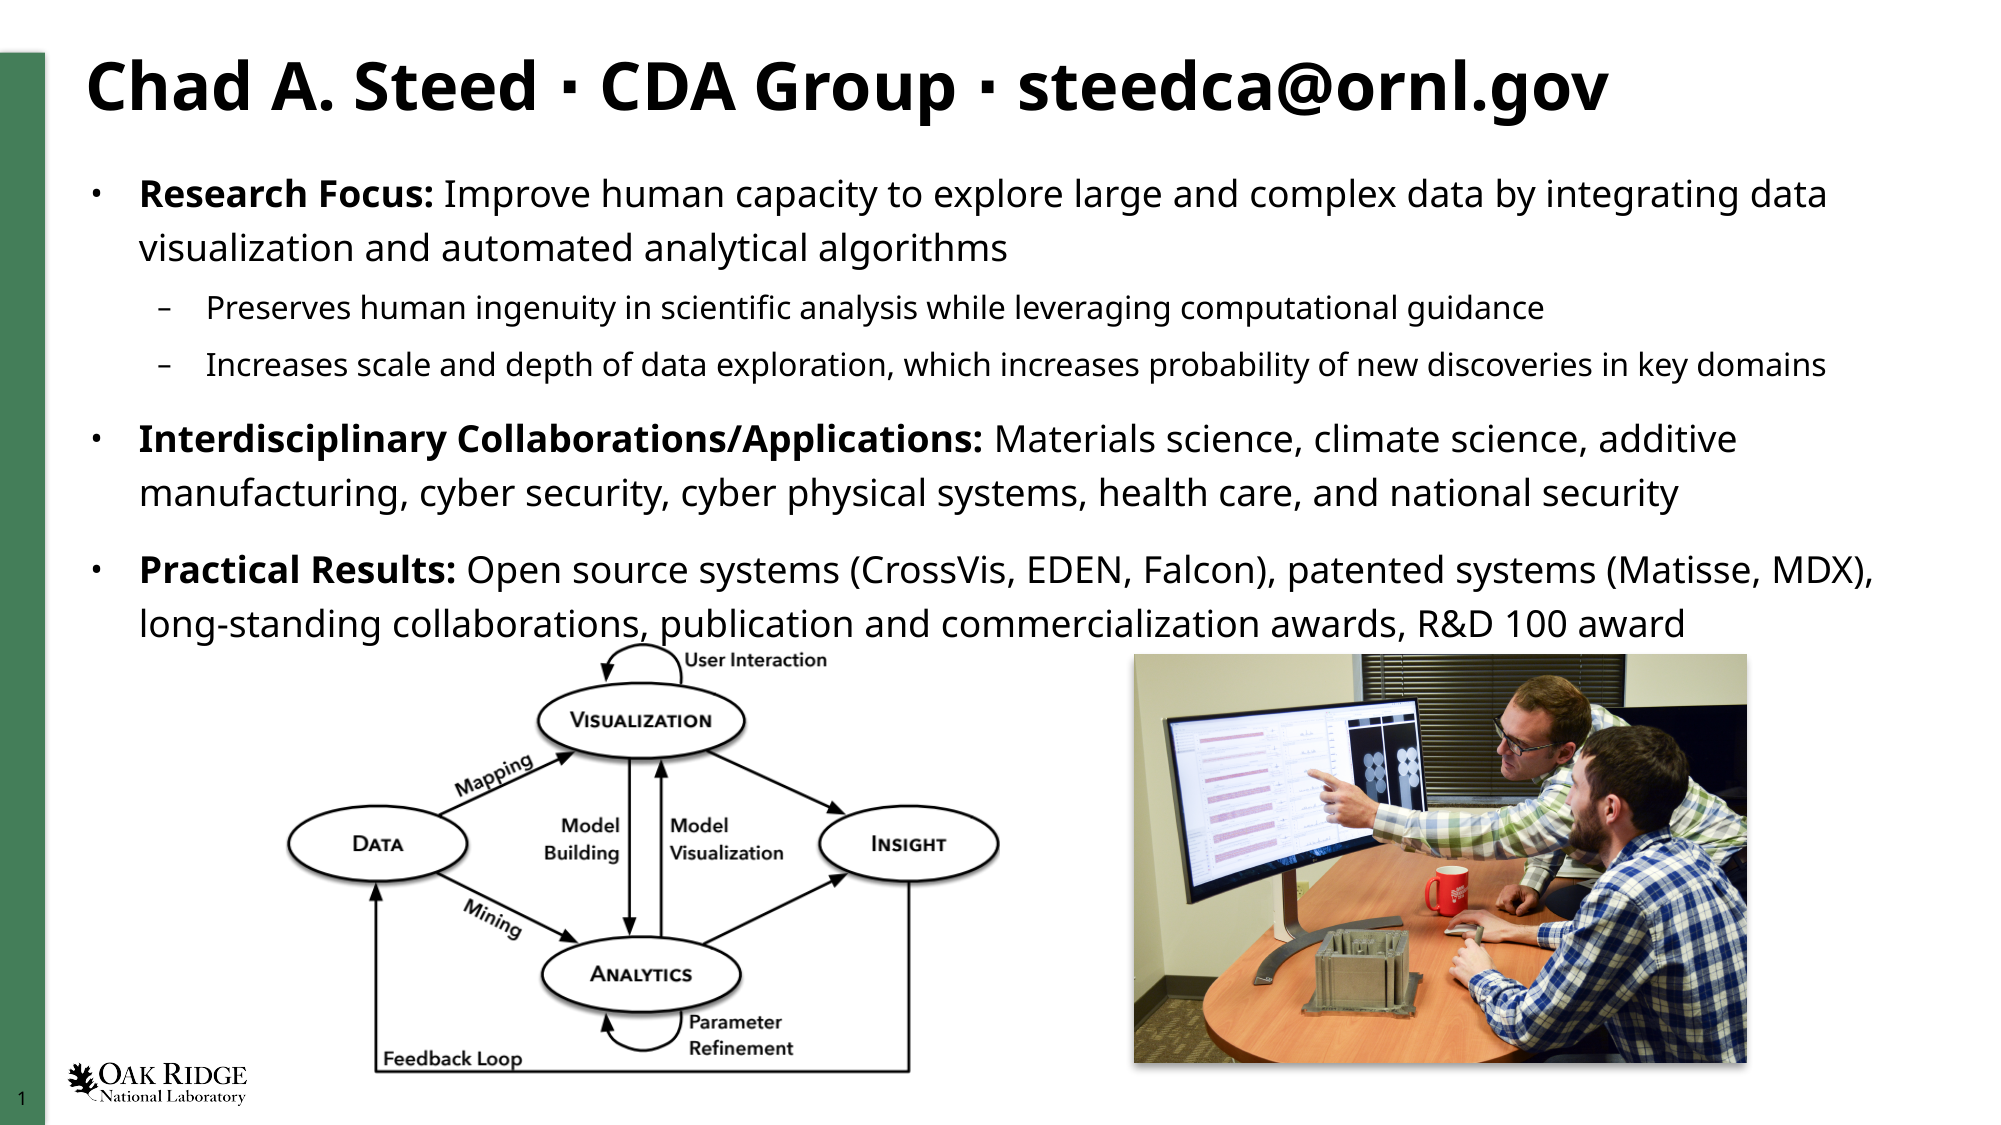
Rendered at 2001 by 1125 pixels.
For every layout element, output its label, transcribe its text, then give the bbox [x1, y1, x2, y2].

picture [285, 638, 1001, 1079]
list Research Focus: Improve human capacity to explore large and complex data by integrating data visualization and automated analytical algorithms Preserves human ingenuity in scientific analysis while leveraging computational guidance Increases scale and depth of data exploration, which increases probability of new discoveries in key domains Interdisciplinary Collaborations/Applications: Materials science, climate science, additive manufacturing, cyber security, cyber physical systems, health care, and national security Practical Results: Open source systems (CrossVis, EDEN, Falcon), patented systems (Matisse, MDX), long-standing collaborations, publication and commercialization awards, R&D 100 award [75, 153, 1946, 666]
title Chad A. Steed ∙ CDA Group ∙ steedca@ornl.gov [70, 44, 1946, 136]
picture [1134, 654, 1747, 1063]
picture [67, 1062, 247, 1106]
